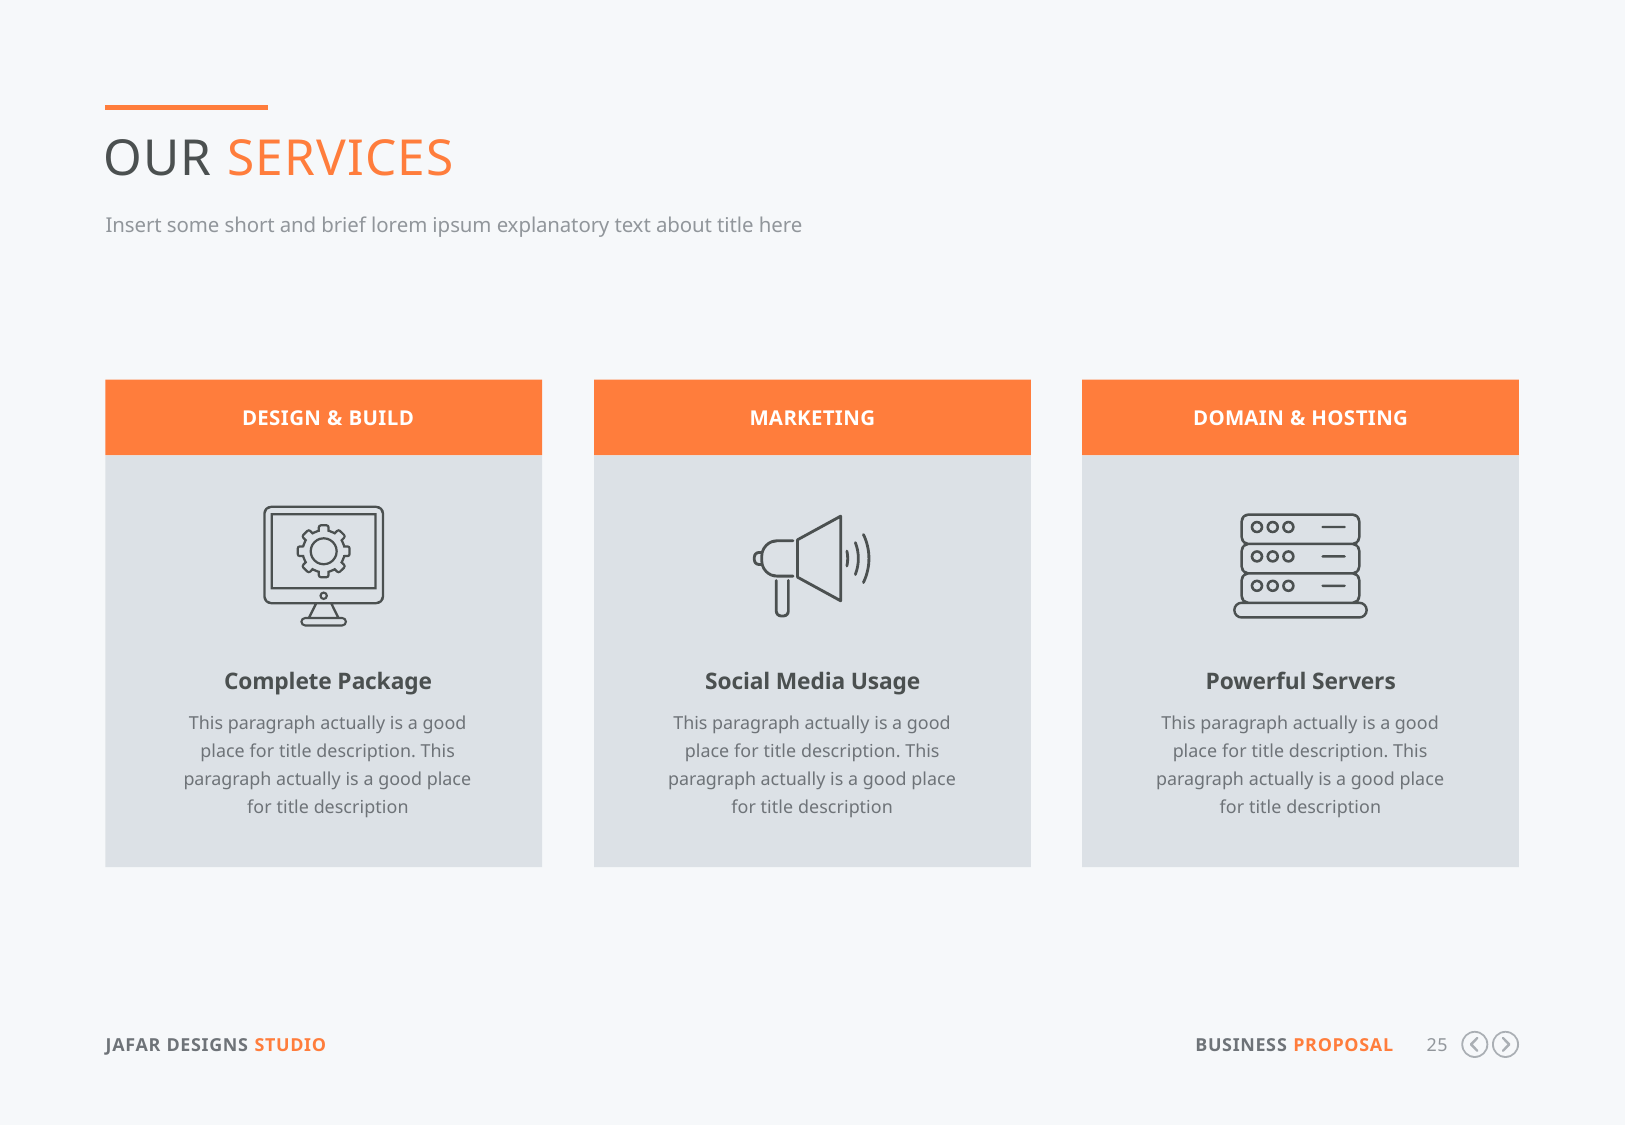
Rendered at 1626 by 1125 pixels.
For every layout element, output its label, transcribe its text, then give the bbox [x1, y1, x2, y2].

text_box [774, 579, 790, 618]
text_box [862, 533, 871, 584]
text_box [1151, 666, 1450, 819]
text_box [593, 456, 1032, 868]
text_box [752, 539, 795, 578]
list Our Services [103, 125, 1518, 188]
text_box [796, 514, 843, 603]
text_box [263, 505, 385, 627]
text_box [593, 379, 1032, 456]
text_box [174, 666, 481, 819]
text_box [104, 379, 543, 456]
text_box Marketing [663, 405, 962, 430]
text_box [104, 456, 543, 868]
text_box Domain & Hosting [1151, 405, 1450, 430]
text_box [663, 666, 962, 819]
text_box Design & Build [174, 405, 481, 430]
text_box [854, 541, 860, 576]
list Insert some short and brief lorem ipsum explanatory text about title here [105, 209, 1519, 241]
text_box [1233, 513, 1368, 619]
text_box [1081, 456, 1520, 868]
text_box [1081, 379, 1520, 456]
text_box [845, 549, 850, 568]
